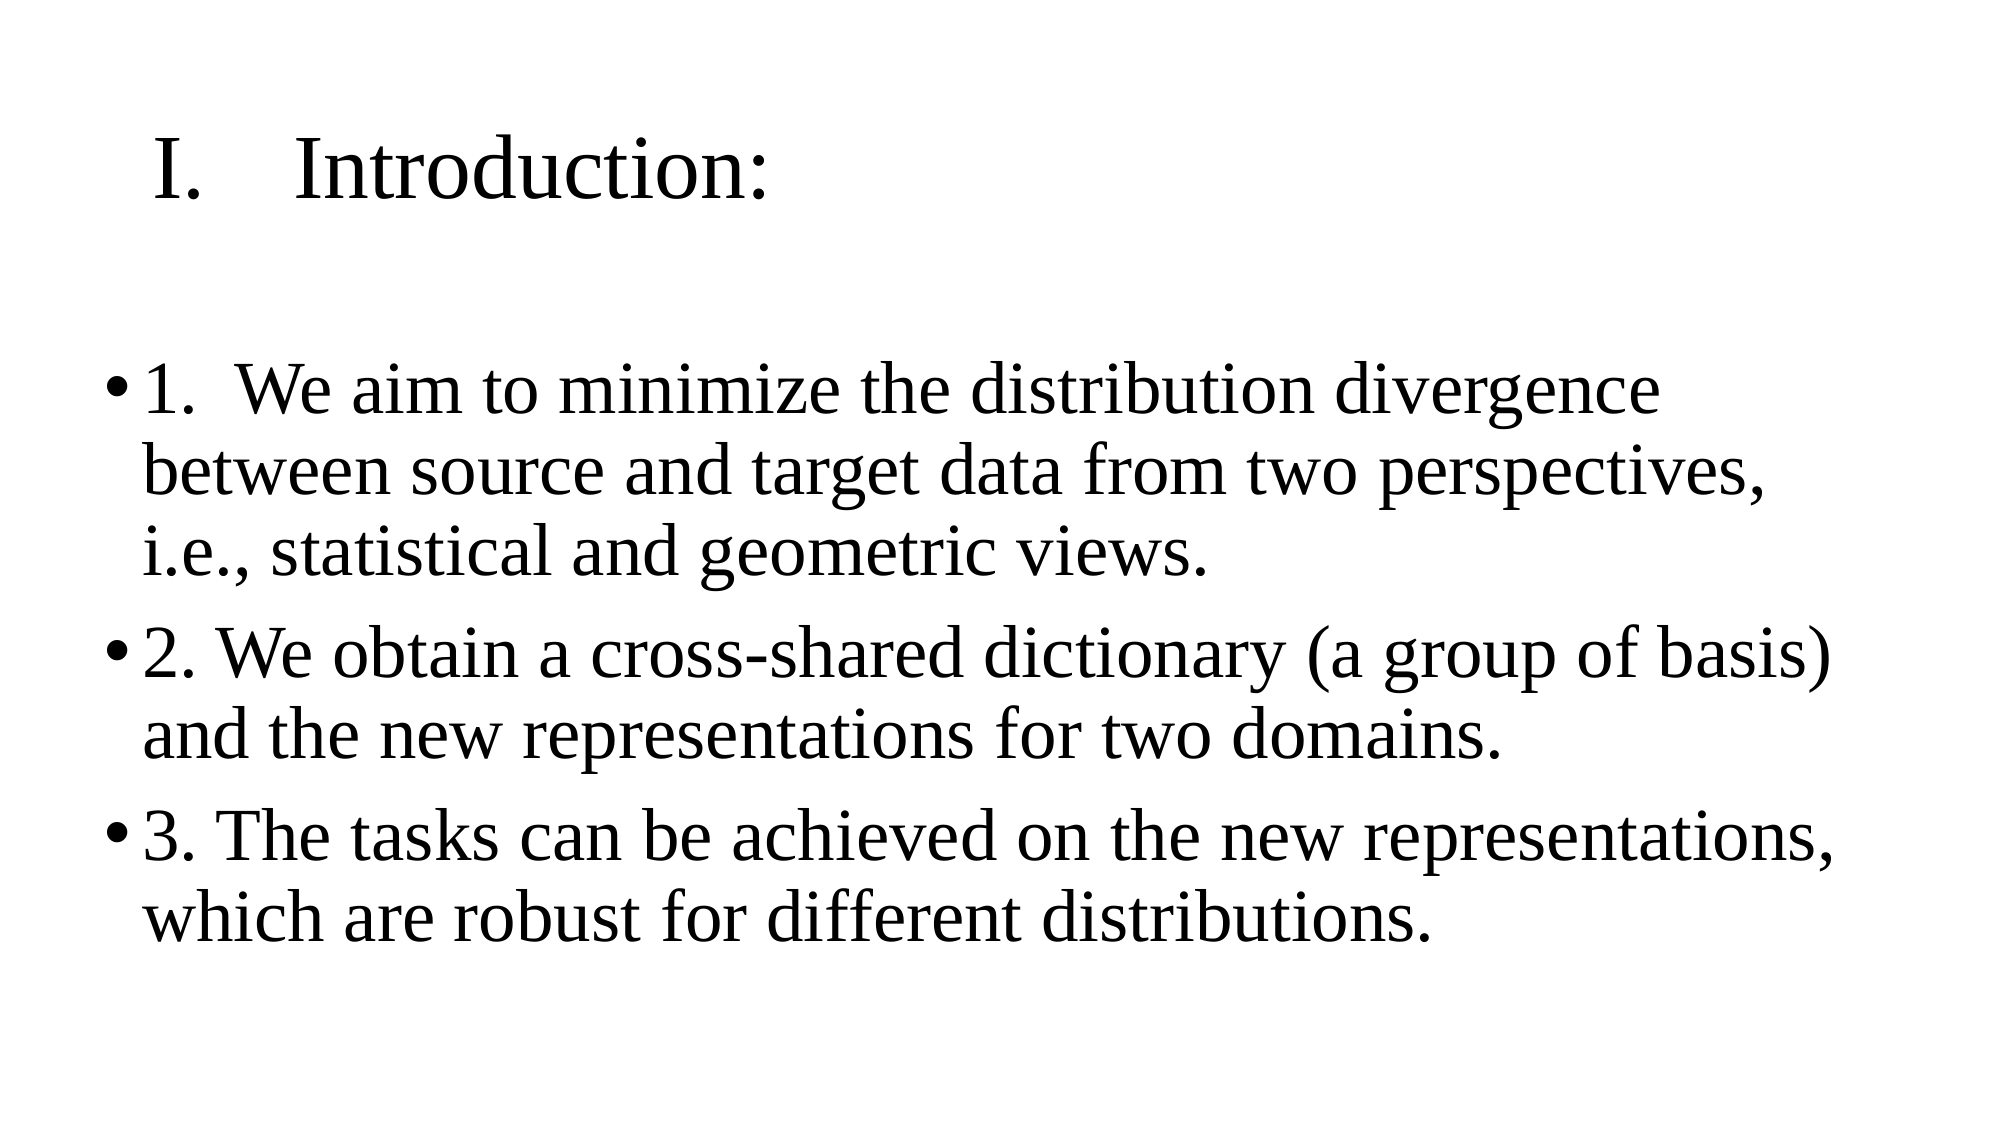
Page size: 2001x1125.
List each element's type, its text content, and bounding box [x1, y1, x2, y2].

title Introduction: [137, 59, 1863, 278]
list 1. We aim to minimize the distribution divergence between source and target data from two perspectives, i.e., statistical and geometric views. 2. We obtain a cross-shared dictionary (a group of basis) and the new representations for two domains. 3. The tasks can be achieved on the new representations, which are robust for different distributions. [89, 341, 1911, 975]
